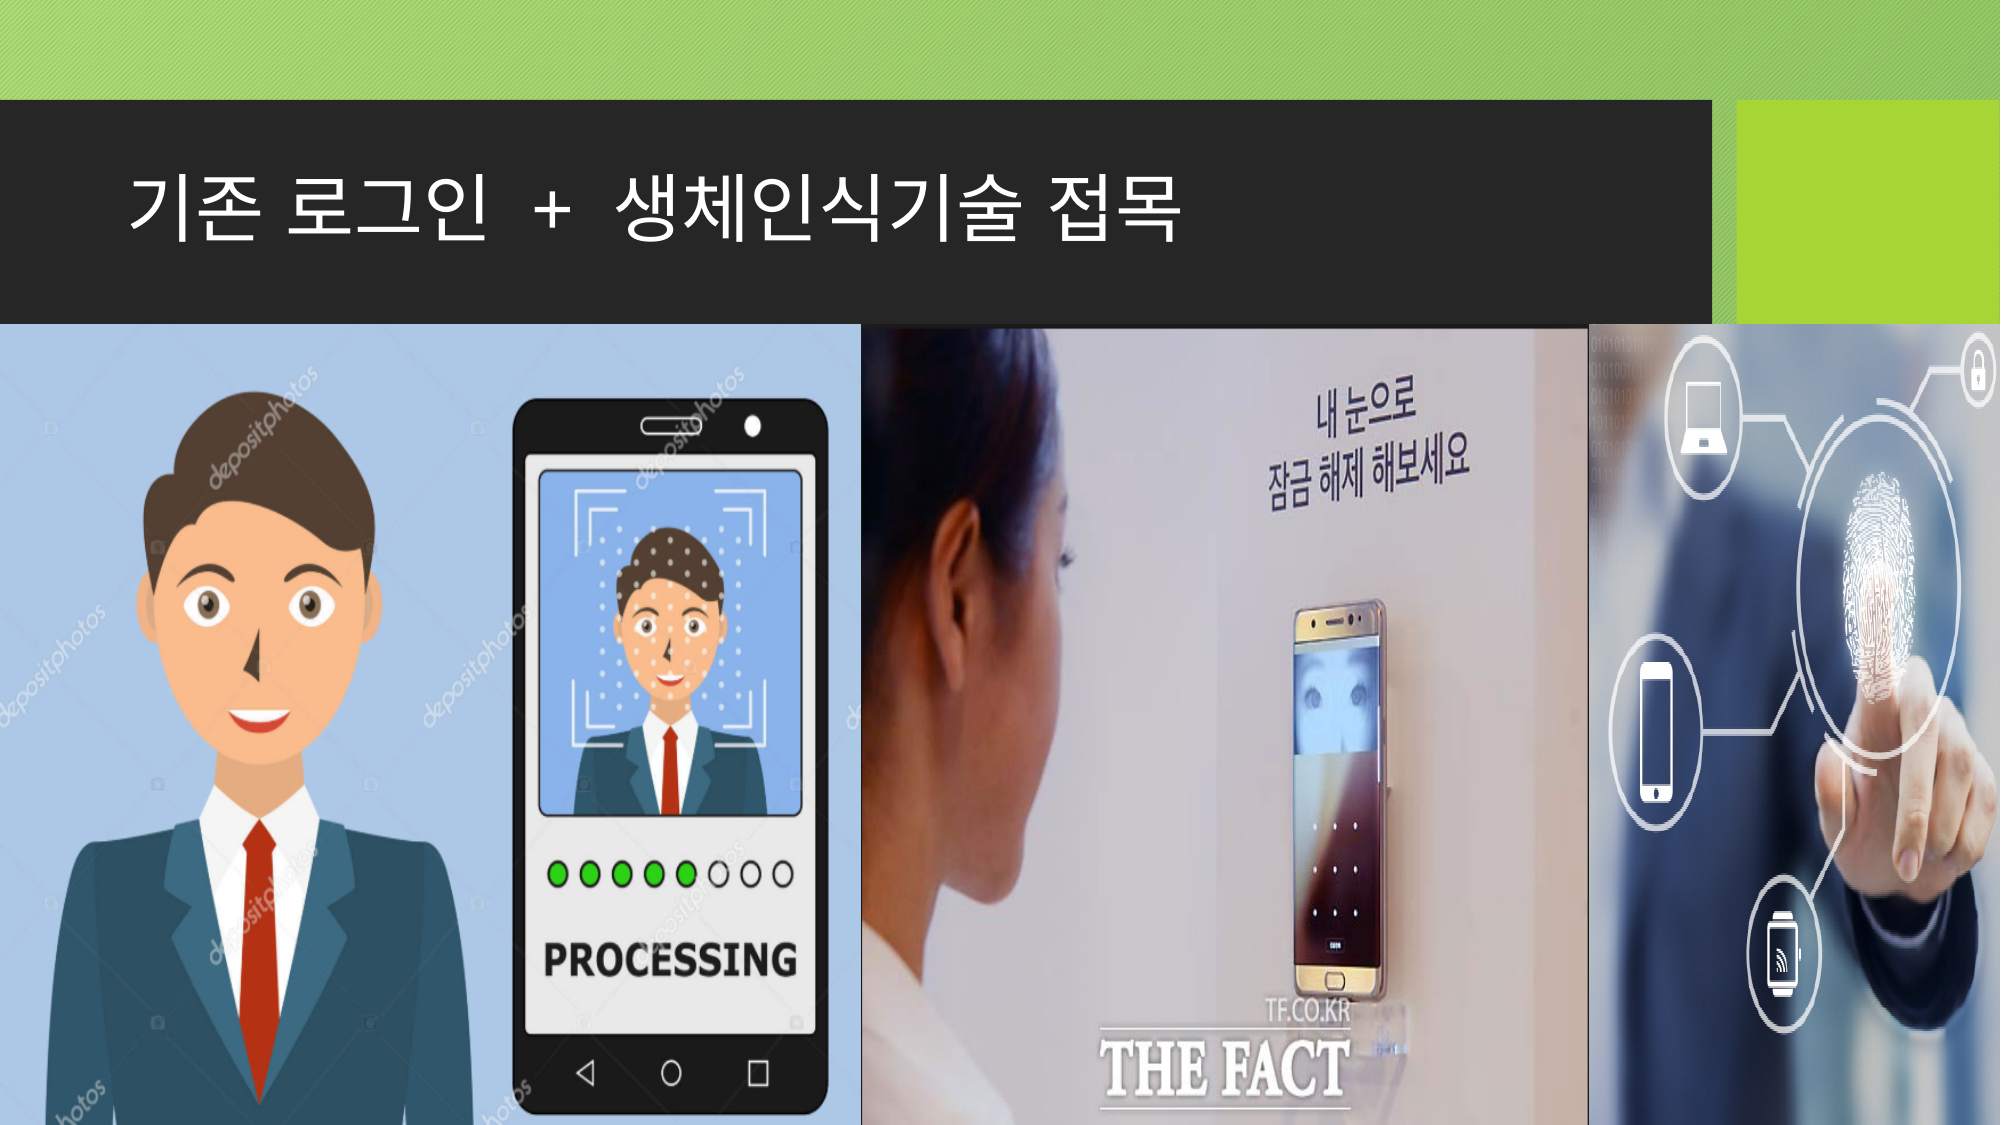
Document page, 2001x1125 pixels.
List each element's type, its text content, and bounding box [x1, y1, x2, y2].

picture [0, 324, 2000, 1125]
title 기존 로그인 + 생체인식기술 접목 [111, 123, 1275, 301]
